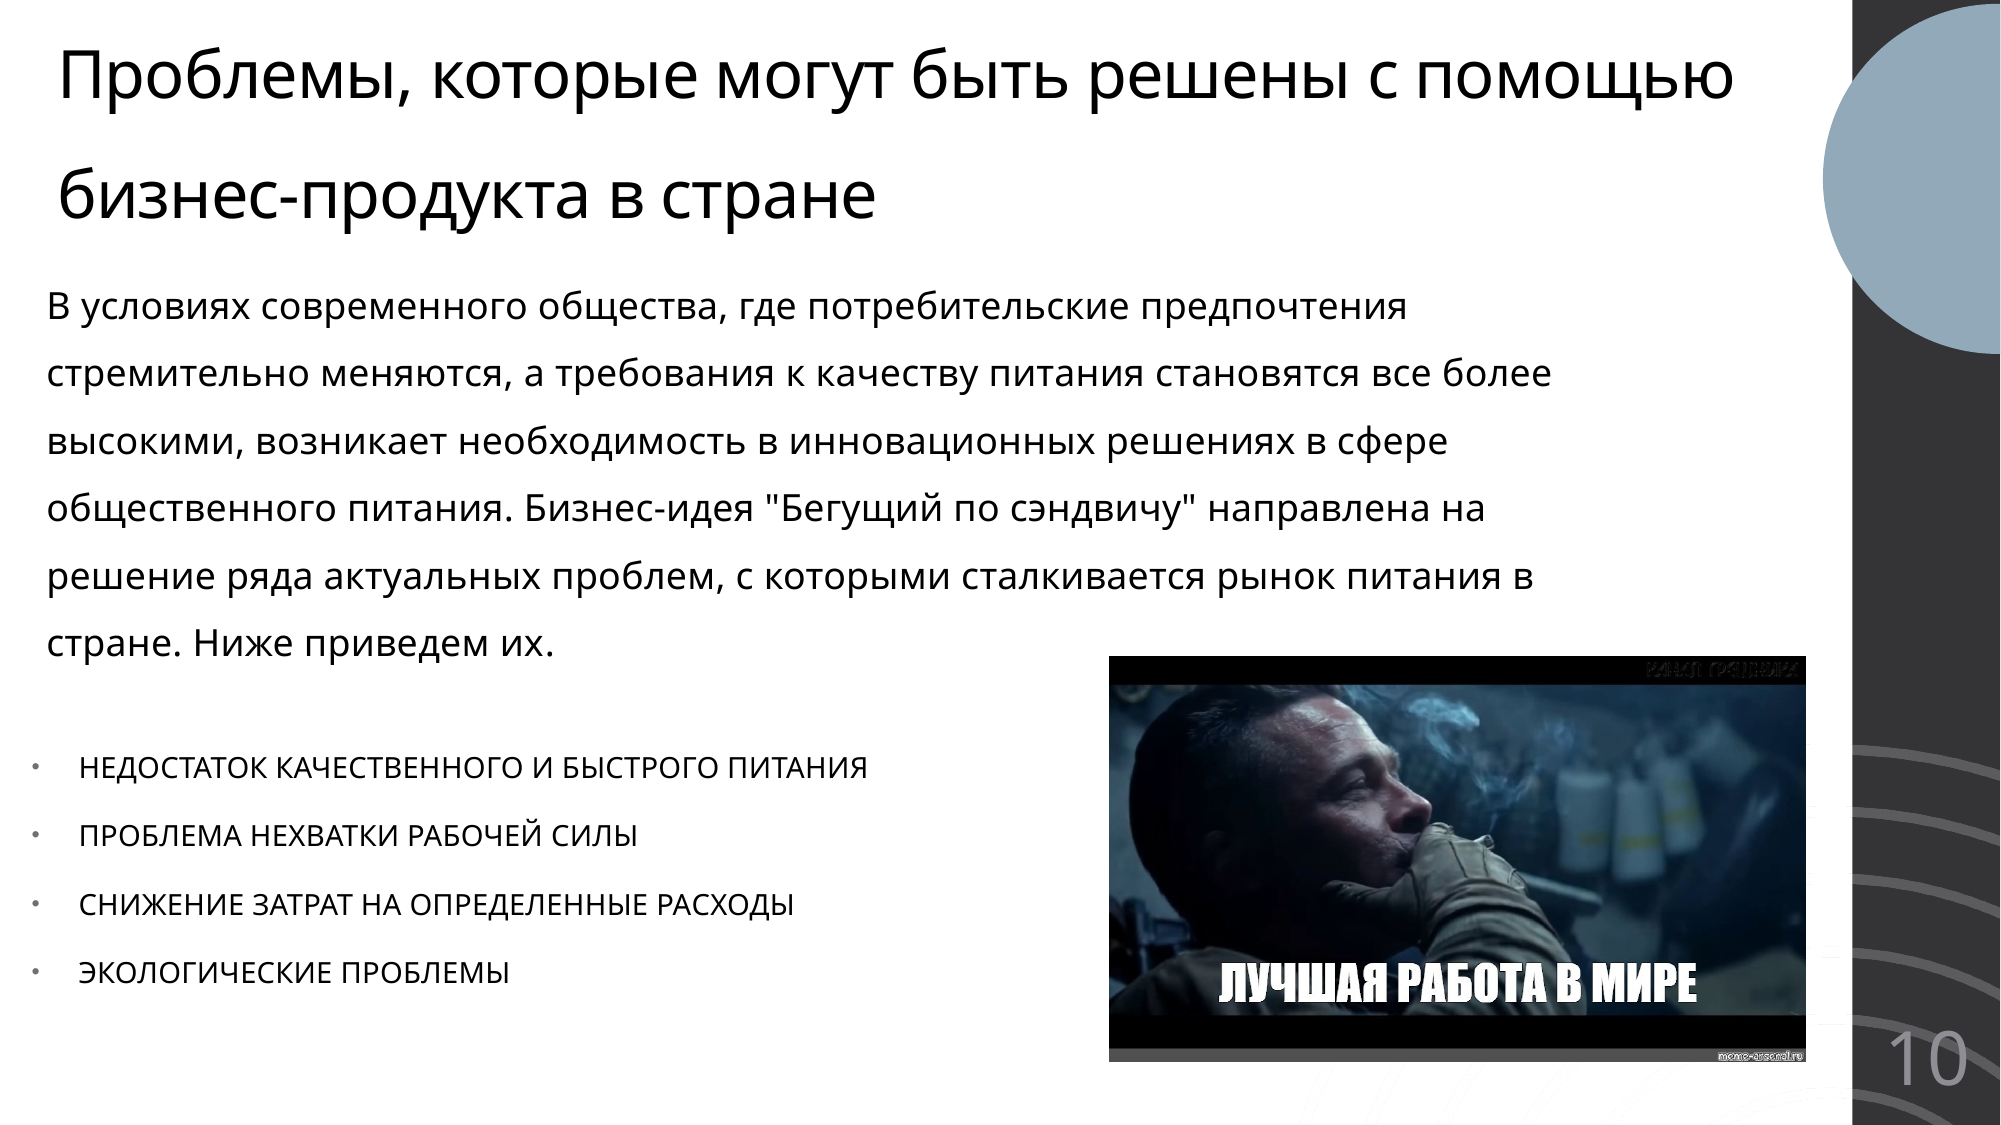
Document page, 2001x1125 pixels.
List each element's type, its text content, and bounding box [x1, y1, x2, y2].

slide_number 10 [1852, 1012, 2000, 1110]
list В условиях современного общества, где потребительские предпочтения стремительно меняются, а требования к качеству питания становятся все более высокими, возникает необходимость в инновационных решениях в сфере общественного питания. Бизнес-идея "Бегущий по сэндвичу" направлена на решение ряда актуальных проблем, с которыми сталкивается рынок питания в стране. Ниже приведем их. [46, 259, 1599, 695]
picture [1109, 656, 2000, 1125]
title Проблемы, которые могут быть решены с помощью бизнес-продукта в стране [57, 74, 1743, 233]
list Недостаток качественного и быстрого питания Проблема нехватки рабочей силы Снижение затрат на определенные расходы Экологические проблемы [31, 749, 1000, 1062]
